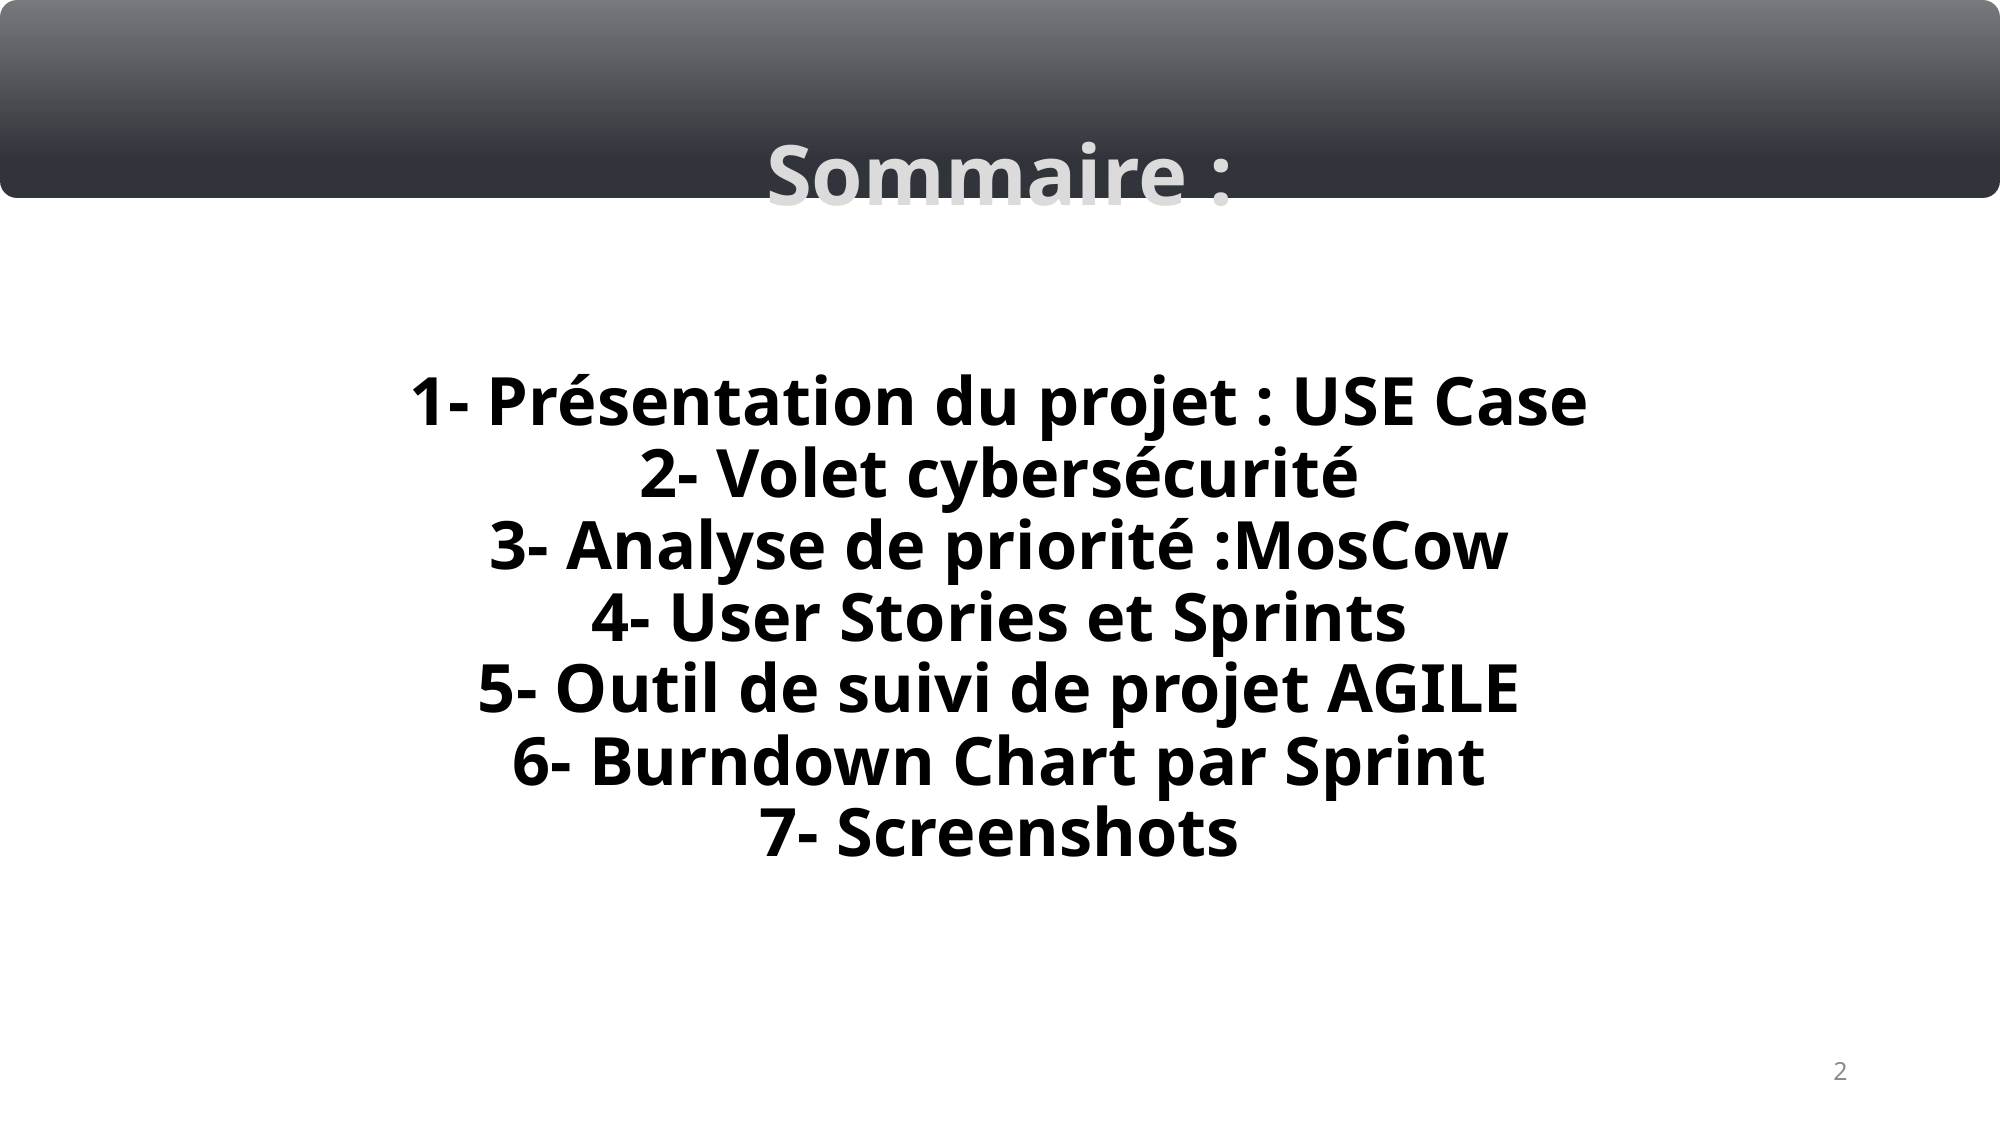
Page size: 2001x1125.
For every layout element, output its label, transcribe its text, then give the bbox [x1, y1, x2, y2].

picture [0, 0, 2000, 198]
slide_number 2 [1412, 1042, 1863, 1103]
title Sommaire : 1- Présentation du projet : USE Case 2- Volet cybersécurité 3- Analyse de priorité :MosCow 4- User Stories et Sprints 5- Outil de suivi de projet AGILE 6- Burndown Chart par Sprint 7- Screenshots [137, 198, 1863, 1018]
